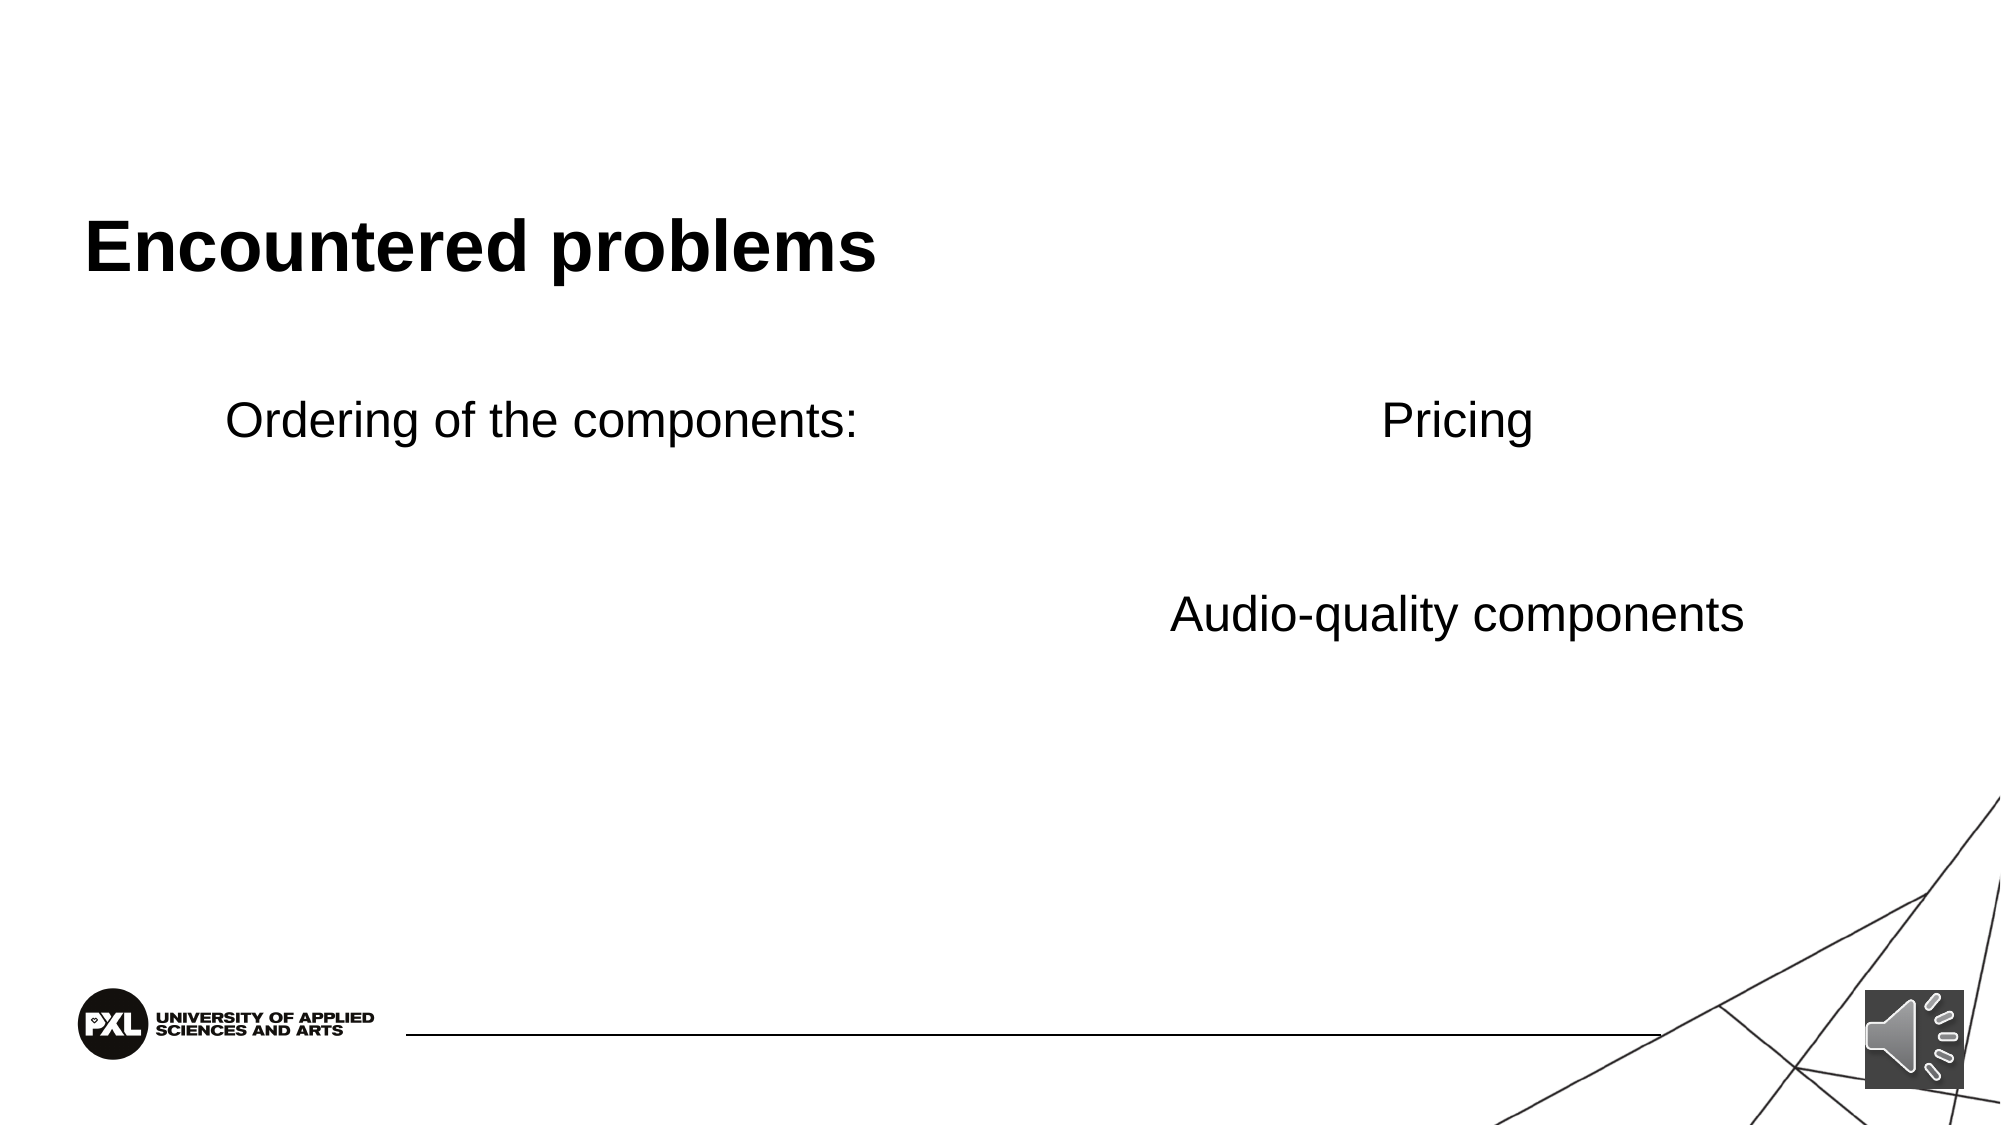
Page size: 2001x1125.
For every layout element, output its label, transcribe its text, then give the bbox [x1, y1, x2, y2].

text_box Audio-quality components [999, 587, 1916, 756]
title Encountered problems [84, 208, 1916, 369]
text_box Ordering of the components: [84, 394, 999, 563]
text_box Pricing [999, 394, 1916, 563]
picture [1464, 760, 2001, 1125]
